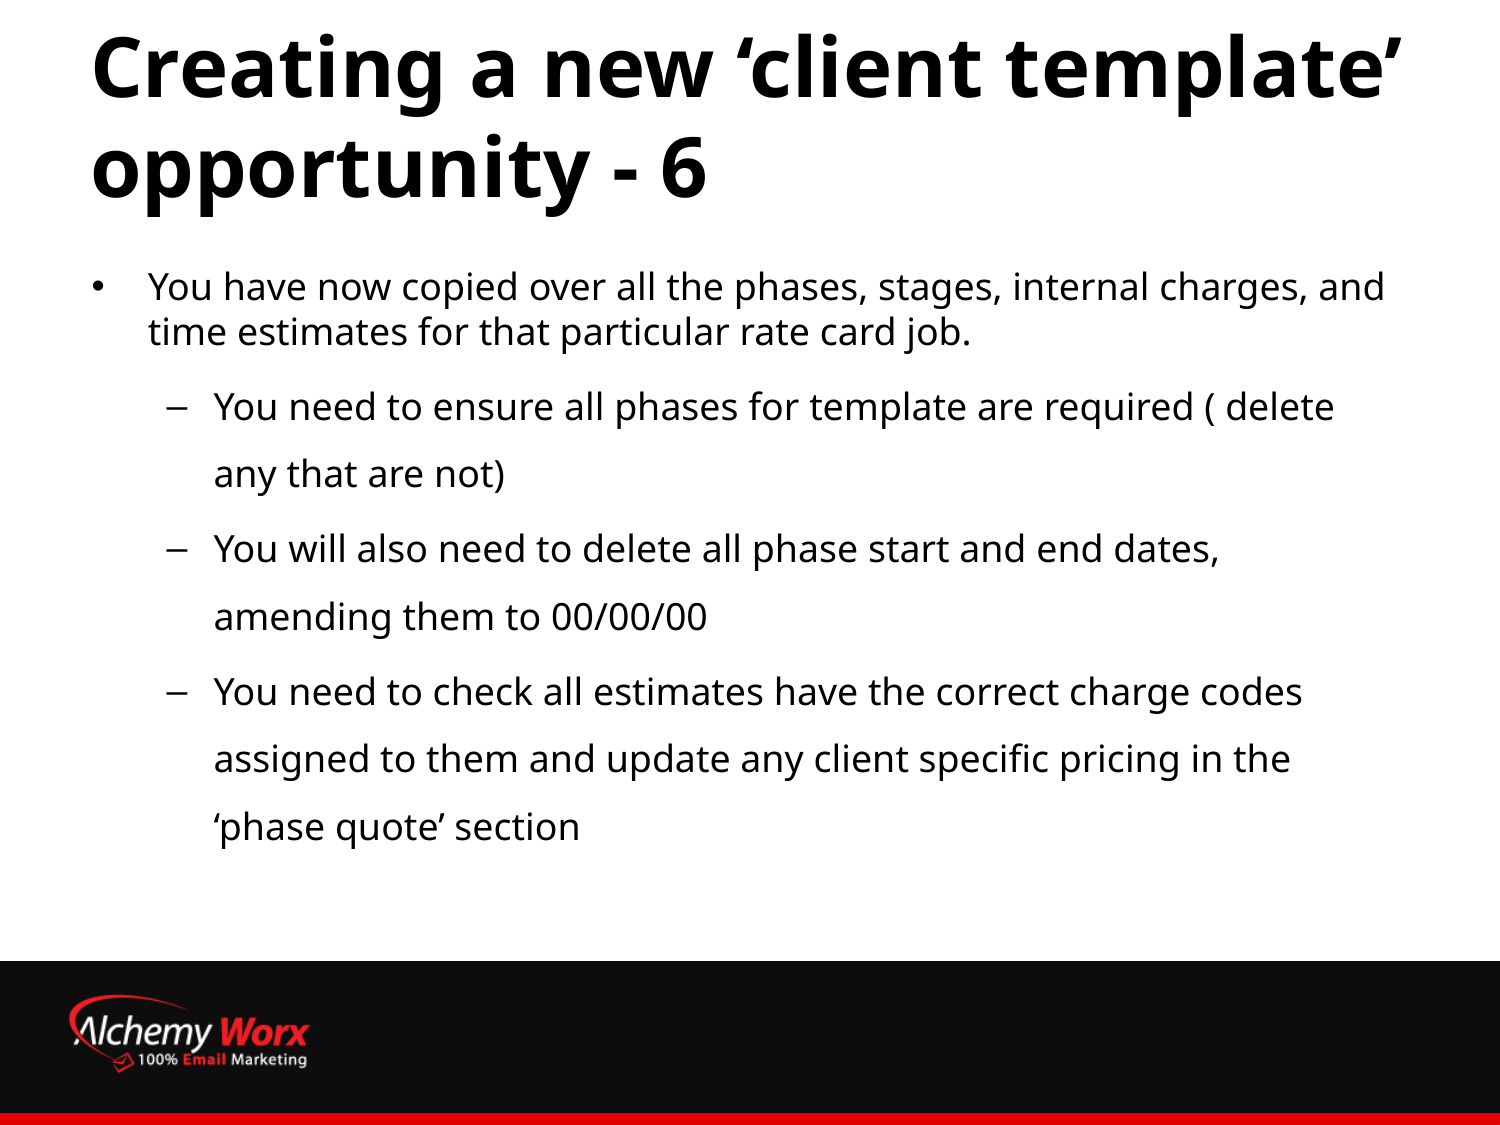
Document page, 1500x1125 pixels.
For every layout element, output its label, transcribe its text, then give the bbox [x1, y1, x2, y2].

title Creating a new ‘client template’ opportunity - 6 [74, 44, 1426, 233]
picture [41, 975, 339, 1094]
list You have now copied over all the phases, stages, internal charges, and time estimates for that particular rate card job. You need to ensure all phases for template are required ( delete any that are not) You will also need to delete all phase start and end dates, amending them to 00/00/00 You need to check all estimates have the correct charge codes assigned to them and update any client specific pricing in the ‘phase quote’ section [76, 255, 1424, 906]
